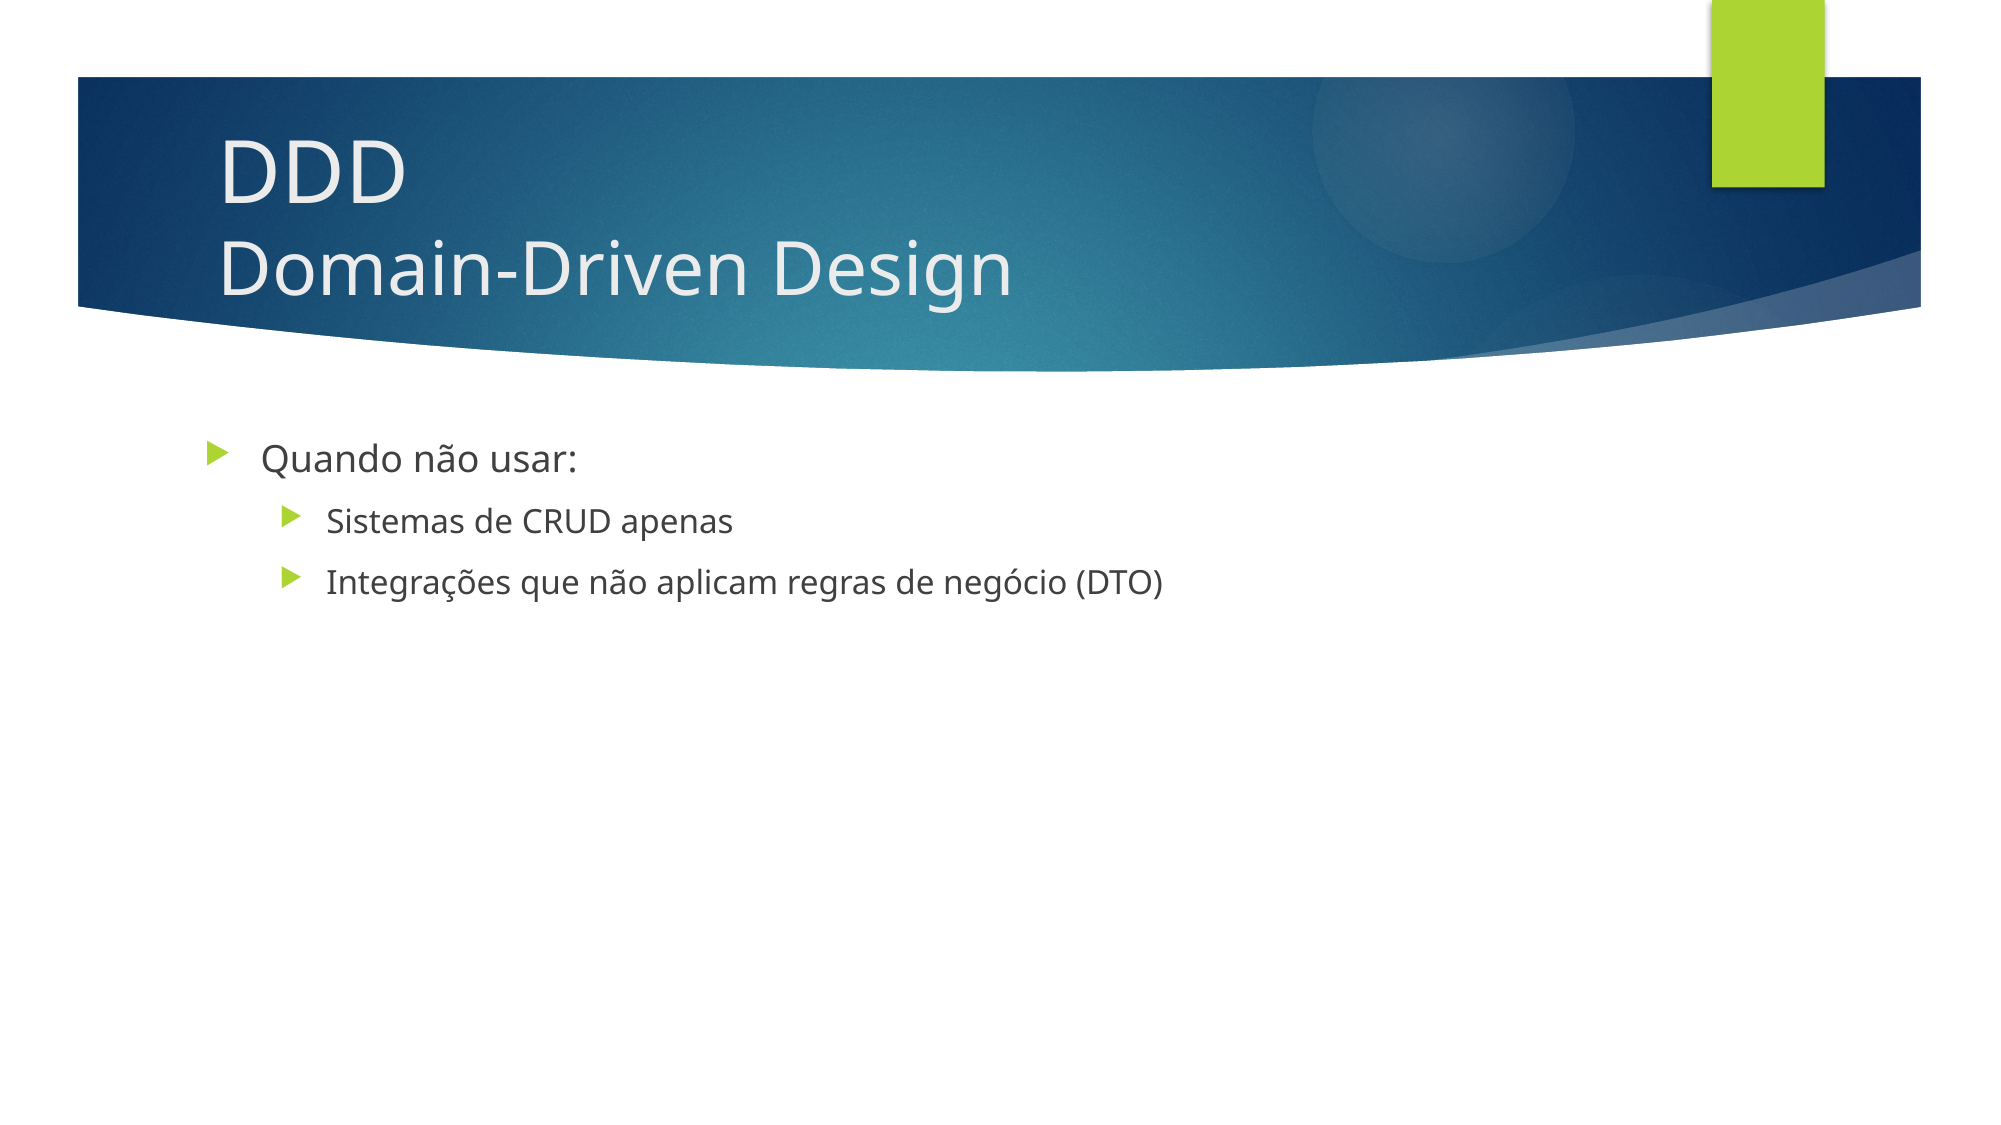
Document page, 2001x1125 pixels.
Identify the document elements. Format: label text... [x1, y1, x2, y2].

title DDD Domain-Driven Design [202, 155, 1640, 272]
list Quando não usar: Sistemas de CRUD apenas Integrações que não aplicam regras de negócio (DTO) [189, 427, 1627, 988]
